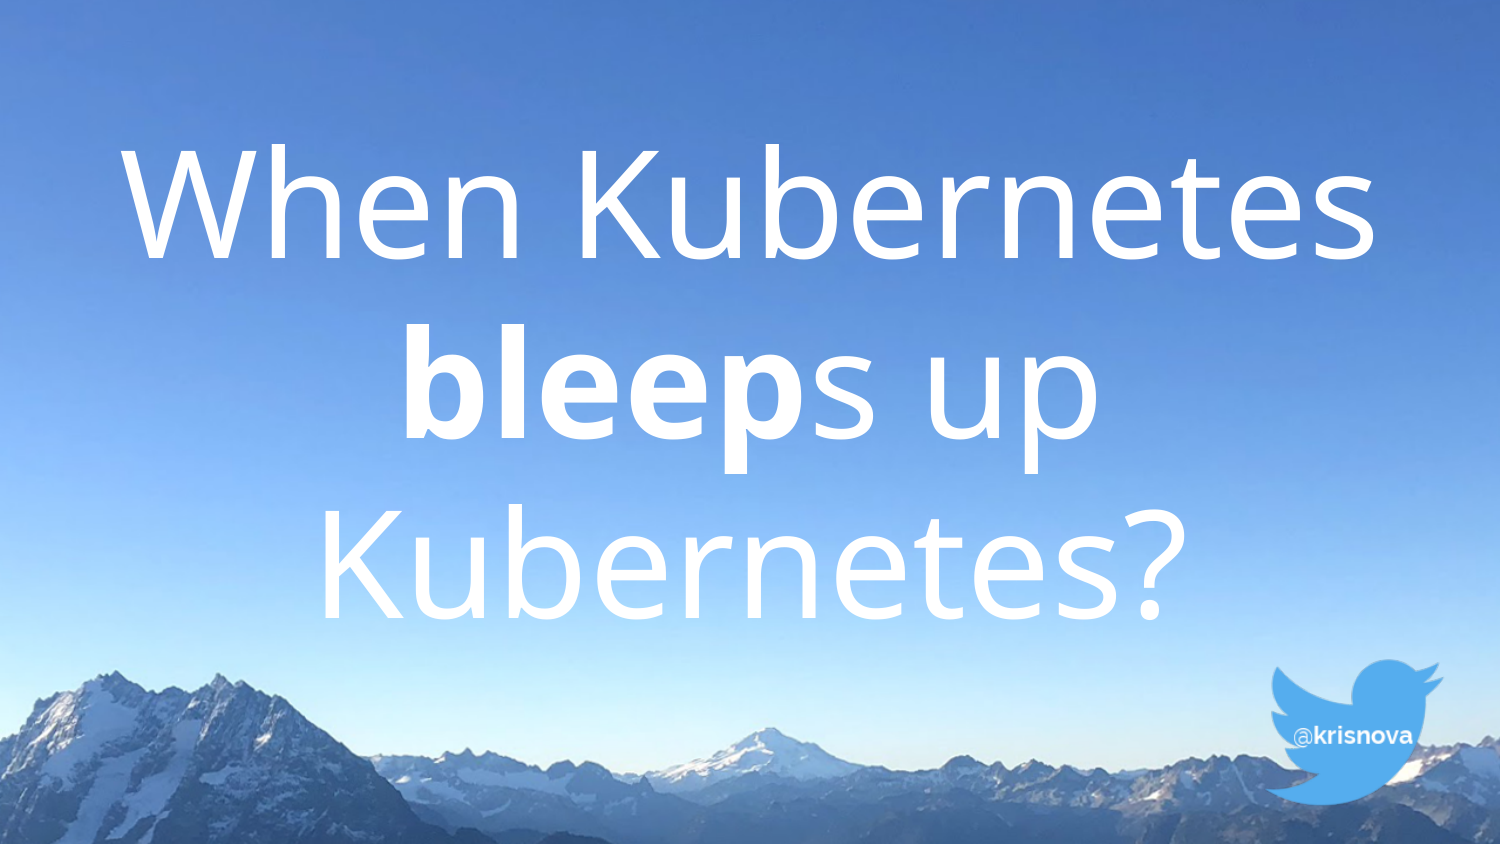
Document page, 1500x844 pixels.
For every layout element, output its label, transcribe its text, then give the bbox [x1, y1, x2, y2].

picture [0, 0, 1500, 844]
title When Kubernetes bleeps up Kubernetes? [83, 260, 1417, 664]
